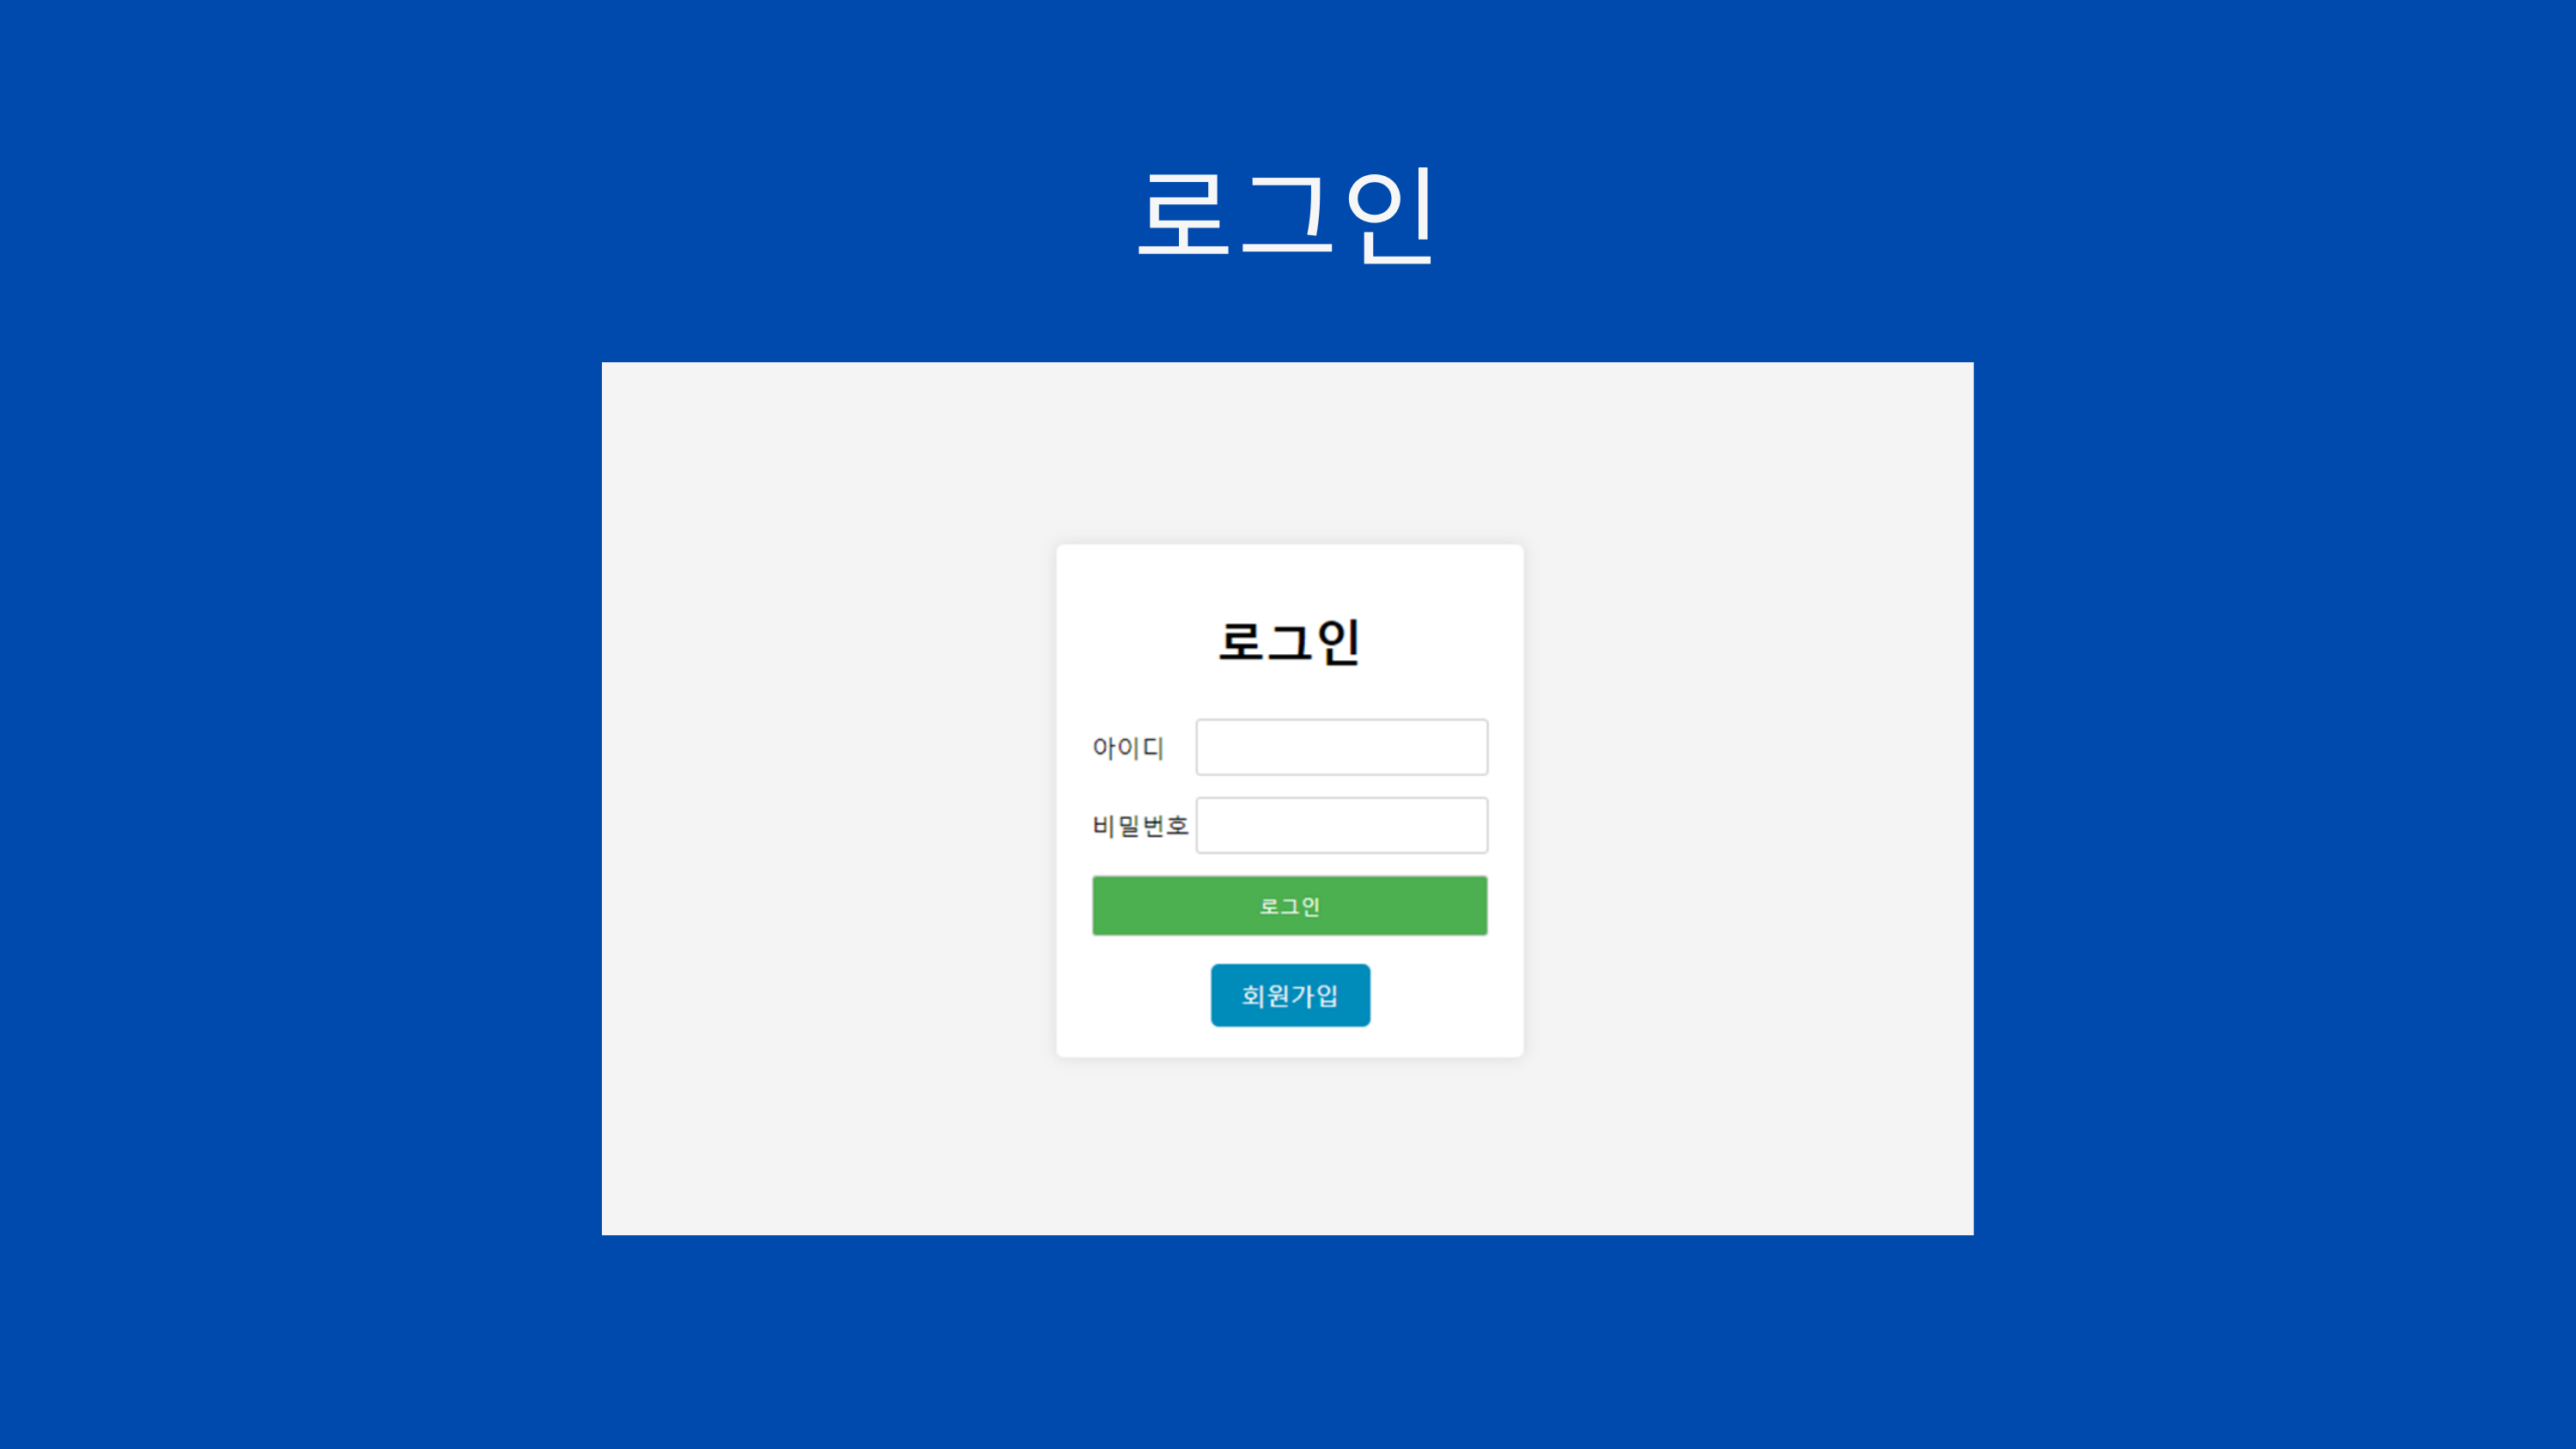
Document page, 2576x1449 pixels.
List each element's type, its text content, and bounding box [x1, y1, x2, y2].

text_box [602, 362, 1974, 1235]
text_box 로그인 [144, 127, 2432, 281]
